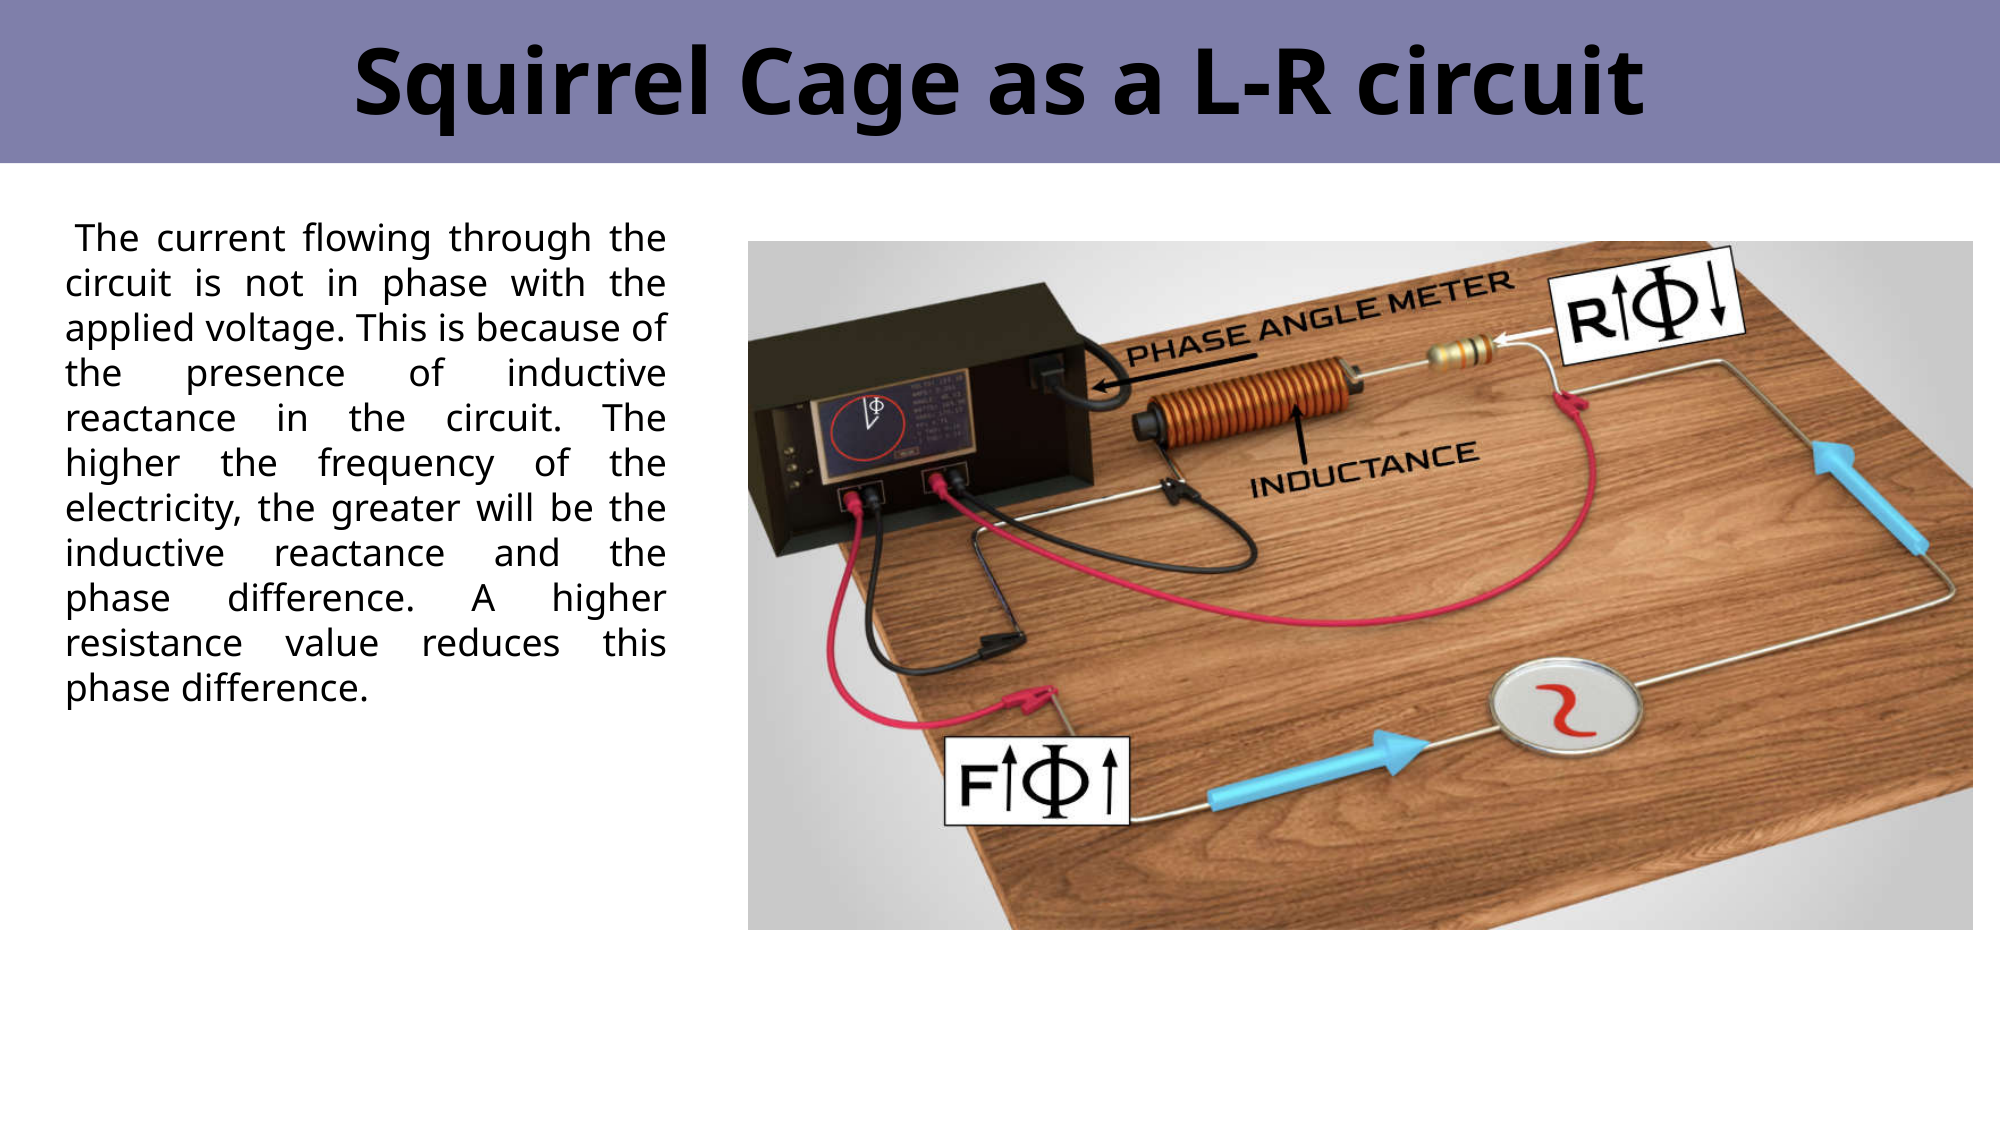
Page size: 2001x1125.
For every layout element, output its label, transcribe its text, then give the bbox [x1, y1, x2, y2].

picture [748, 241, 1973, 930]
text_box Squirrel Cage as a L-R circuit [338, 28, 1662, 137]
text_box The current flowing through the circuit is not in phase with the applied voltage. This is because of the presence of inductive reactance in the circuit. The higher the frequency of the electricity, the greater will be the inductive reactance and the phase difference. A higher resistance value reduces this phase difference. [50, 206, 683, 717]
text_box [0, 0, 2000, 164]
